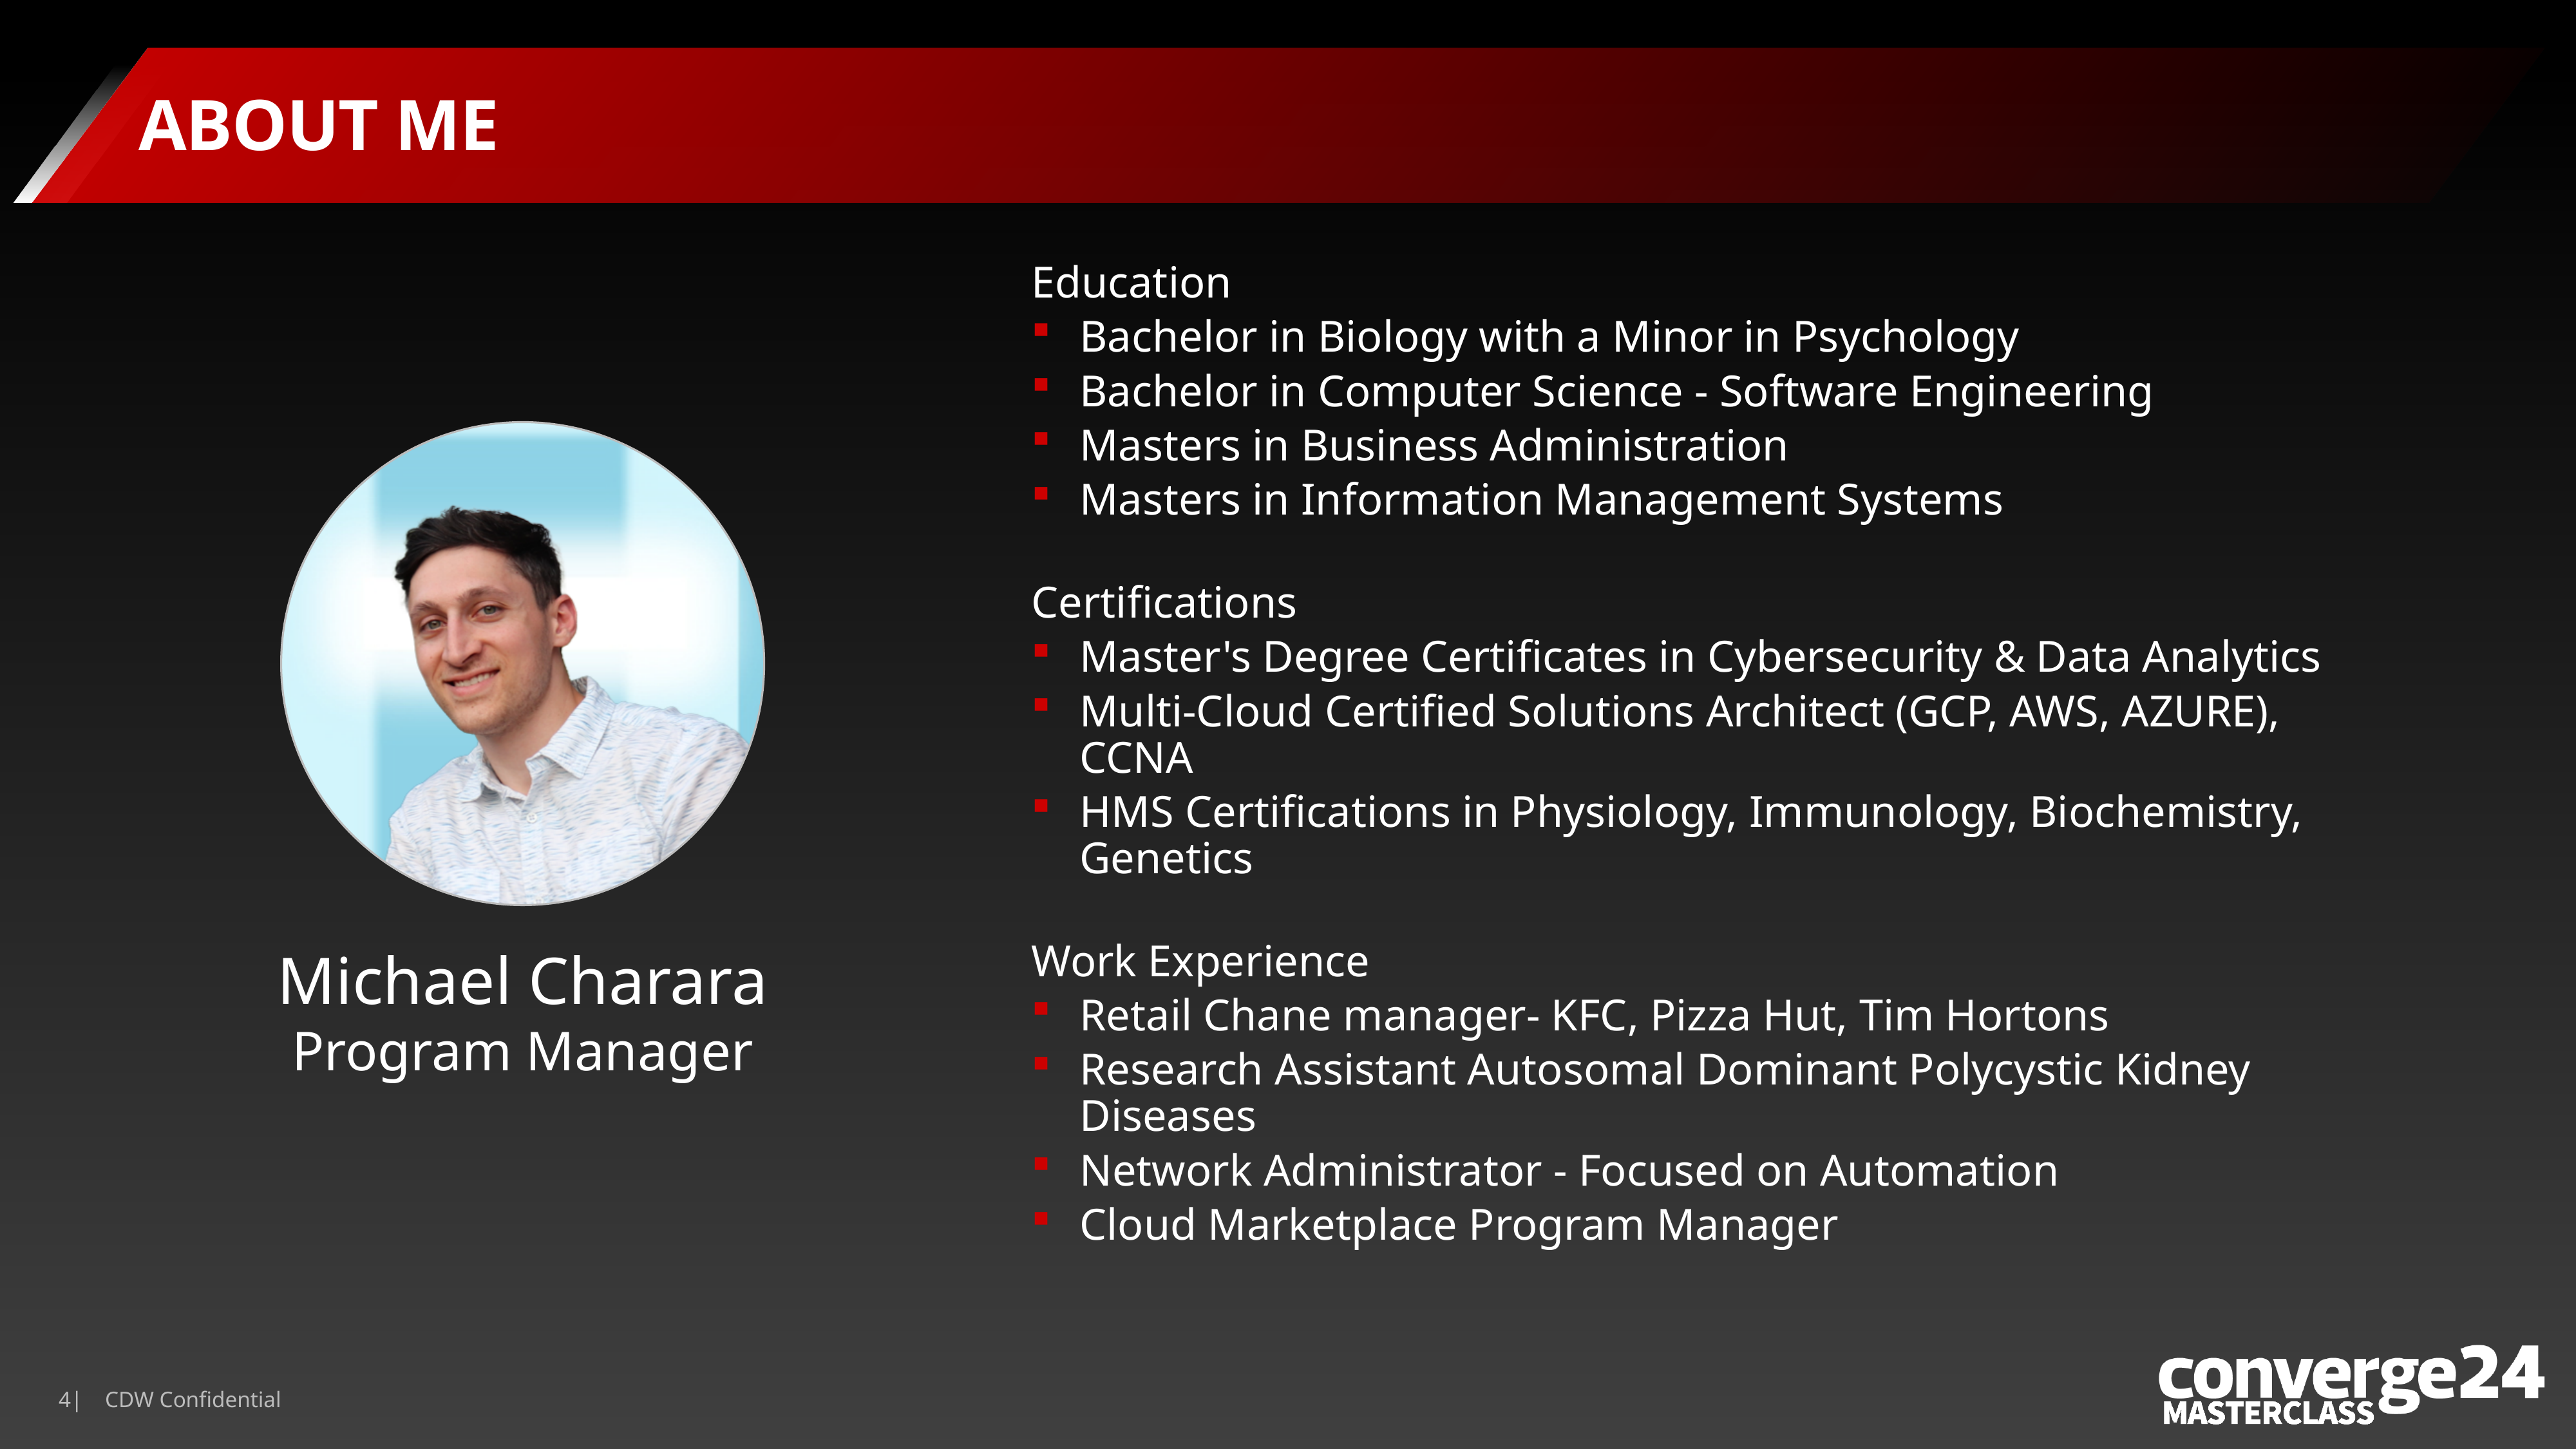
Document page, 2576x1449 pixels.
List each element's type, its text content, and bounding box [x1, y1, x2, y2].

footer | CDW Confidential [71, 1381, 303, 1420]
picture [2140, 1334, 2563, 1429]
list Education Bachelor in Biology with a Minor in Psychology Bachelor in Computer Science - Software Engineering Masters in Business Administration Masters in Information Management Systems Certifications Master's Degree Certificates in Cybersecurity & Data Analytics Multi-Cloud Certified Solutions Architect (GCP, AWS, AZURE), CCNA HMS Certifications in Physiology, Immunology, Biochemistry, Genetics Work Experience Retail Chane manager- KFC, Pizza Hut, Tim Hortons Research Assistant Autosomal Dominant Polycystic Kidney Diseases Network Administrator - Focused on Automation Cloud Marketplace Program Manager [1021, 233, 2381, 1277]
title About me [129, 48, 2447, 203]
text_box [233, 422, 813, 1088]
slide_number 4 [13, 1381, 71, 1420]
